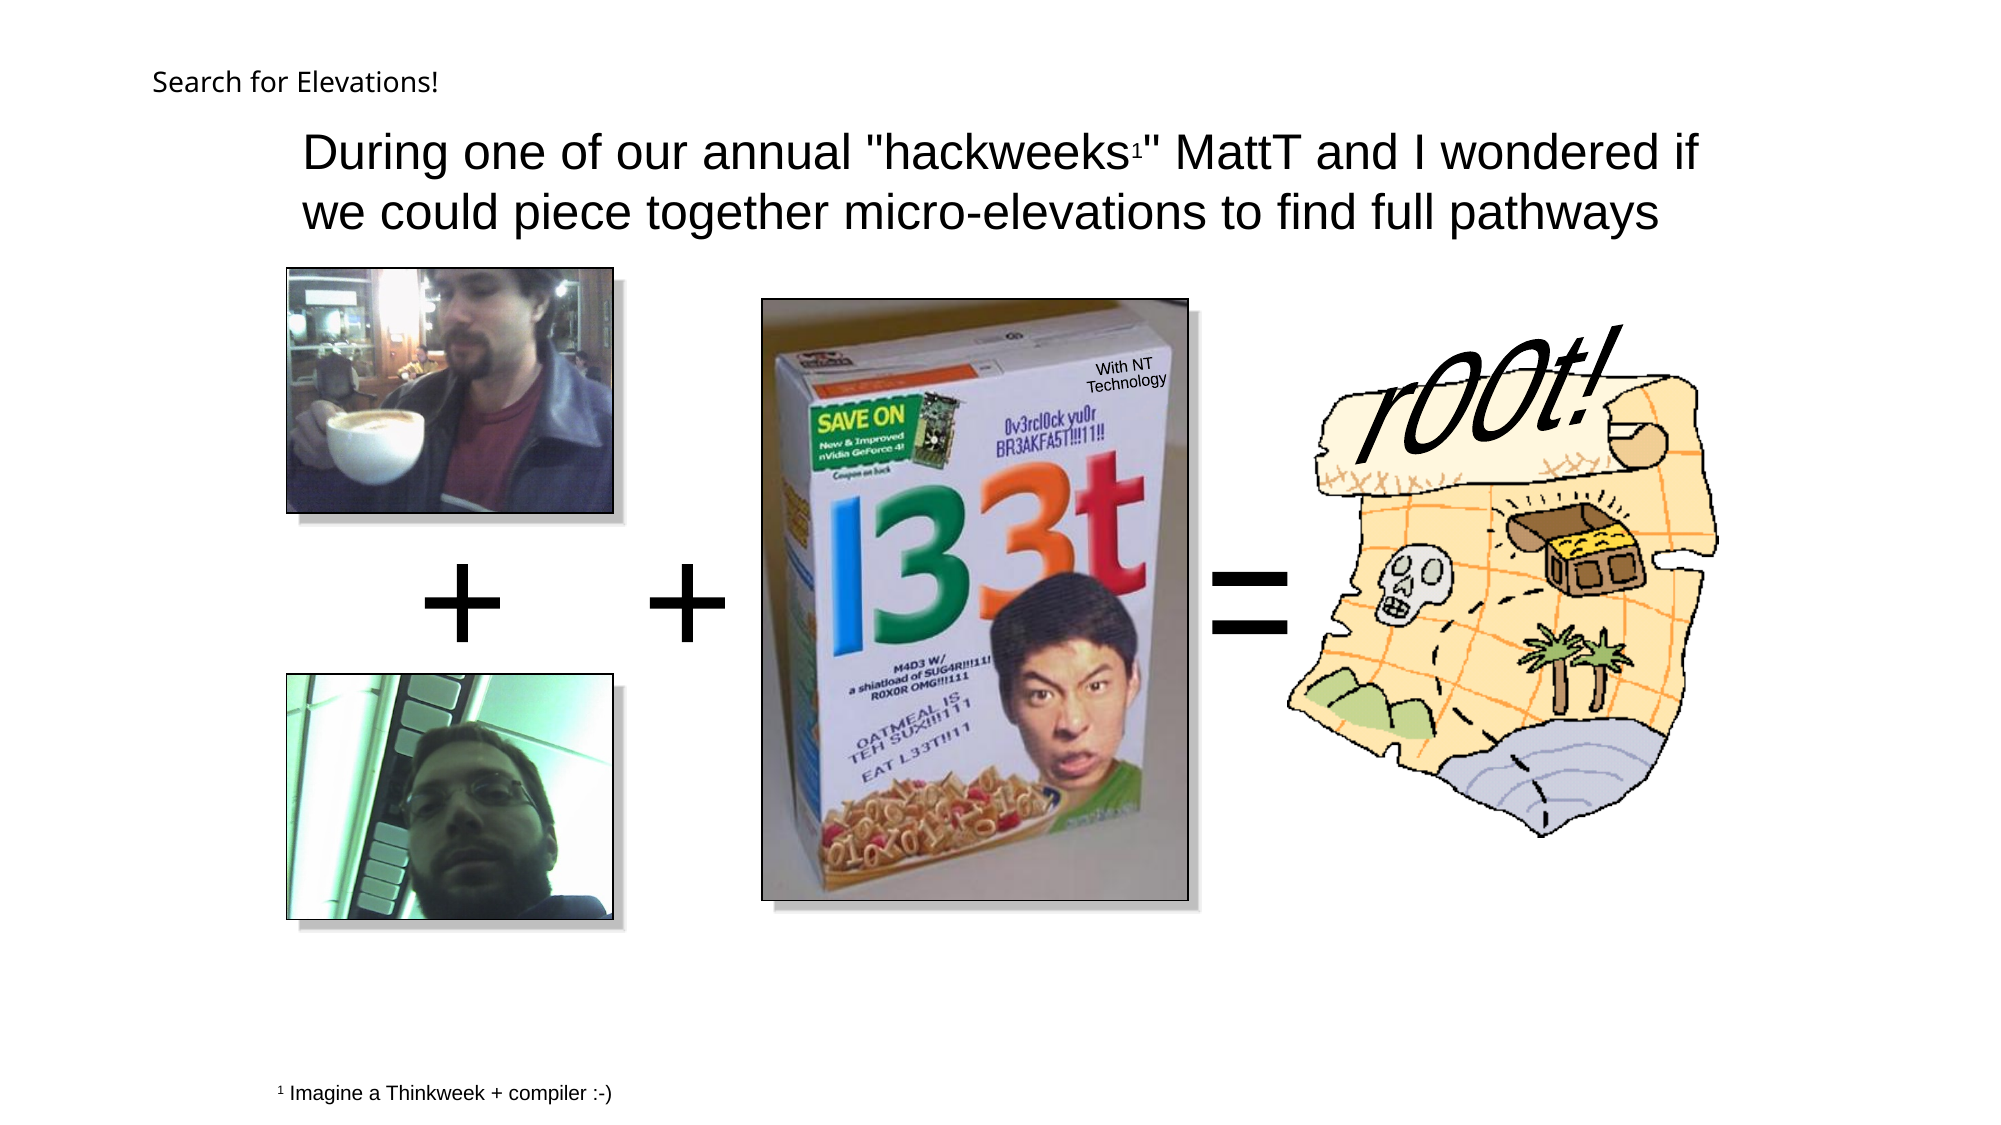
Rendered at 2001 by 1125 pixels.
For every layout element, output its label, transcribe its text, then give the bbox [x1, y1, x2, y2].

picture [287, 674, 613, 919]
picture [1287, 368, 1719, 838]
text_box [762, 299, 1188, 900]
text_box During one of our annual "hackweeks1" MattT and I wondered if we could piece together micro-elevations to find full pathways [287, 112, 1750, 188]
title Search for Elevations! [137, 59, 1863, 107]
picture [287, 268, 613, 513]
text_box 1 Imagine a Thinkweek + compiler :-) [262, 1072, 1250, 1113]
